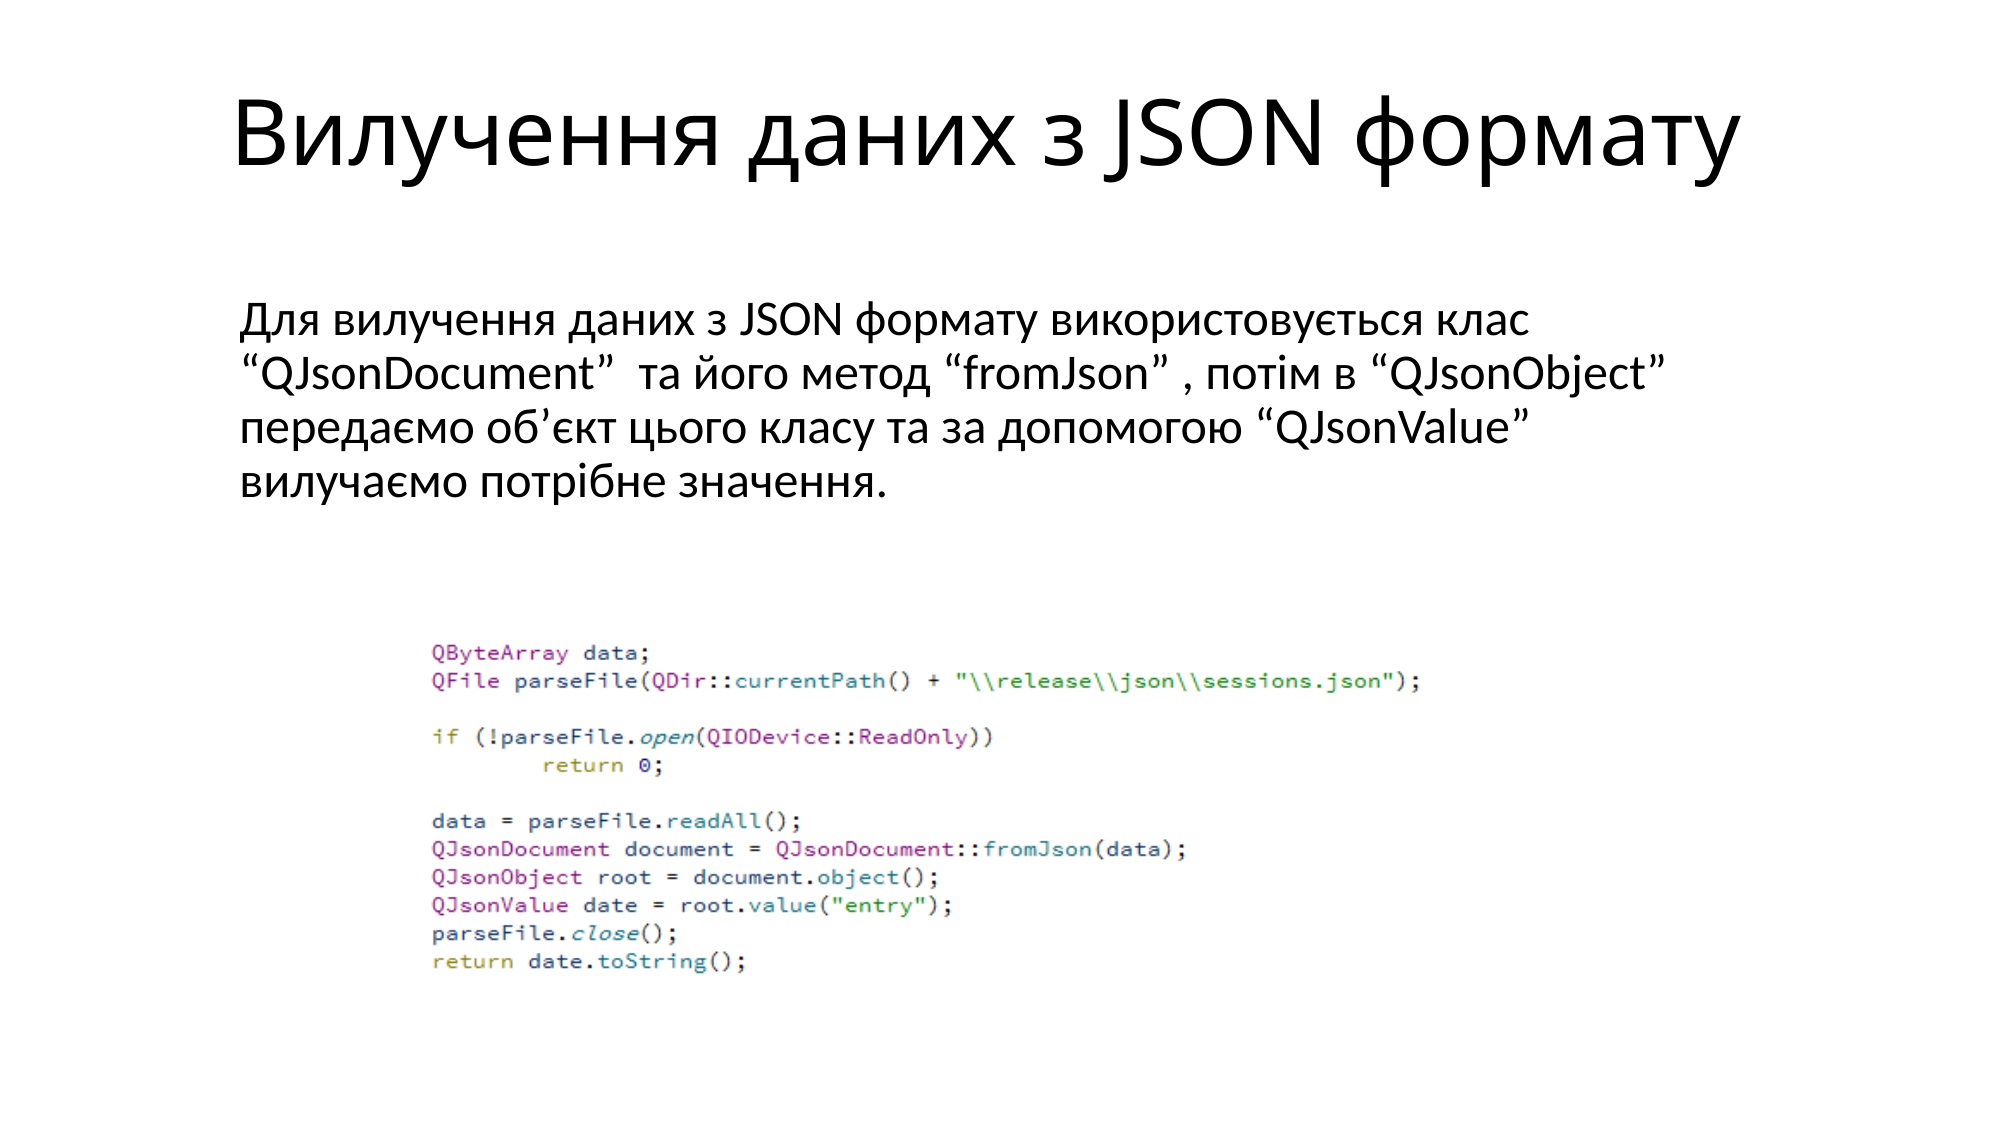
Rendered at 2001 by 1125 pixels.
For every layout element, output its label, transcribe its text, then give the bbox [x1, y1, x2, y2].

subtitle Для вилучення даних з JSON формату використовується клас “QJsonDocument” та його метод “fromJson” , потім в “QJsonObject” передаємо об’єкт цього класу та за допомогою “QJsonValue” вилучаємо потрібне значення. [224, 284, 1700, 557]
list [401, 632, 1471, 975]
title Вилучення даних з JSON формату [135, 0, 1836, 193]
